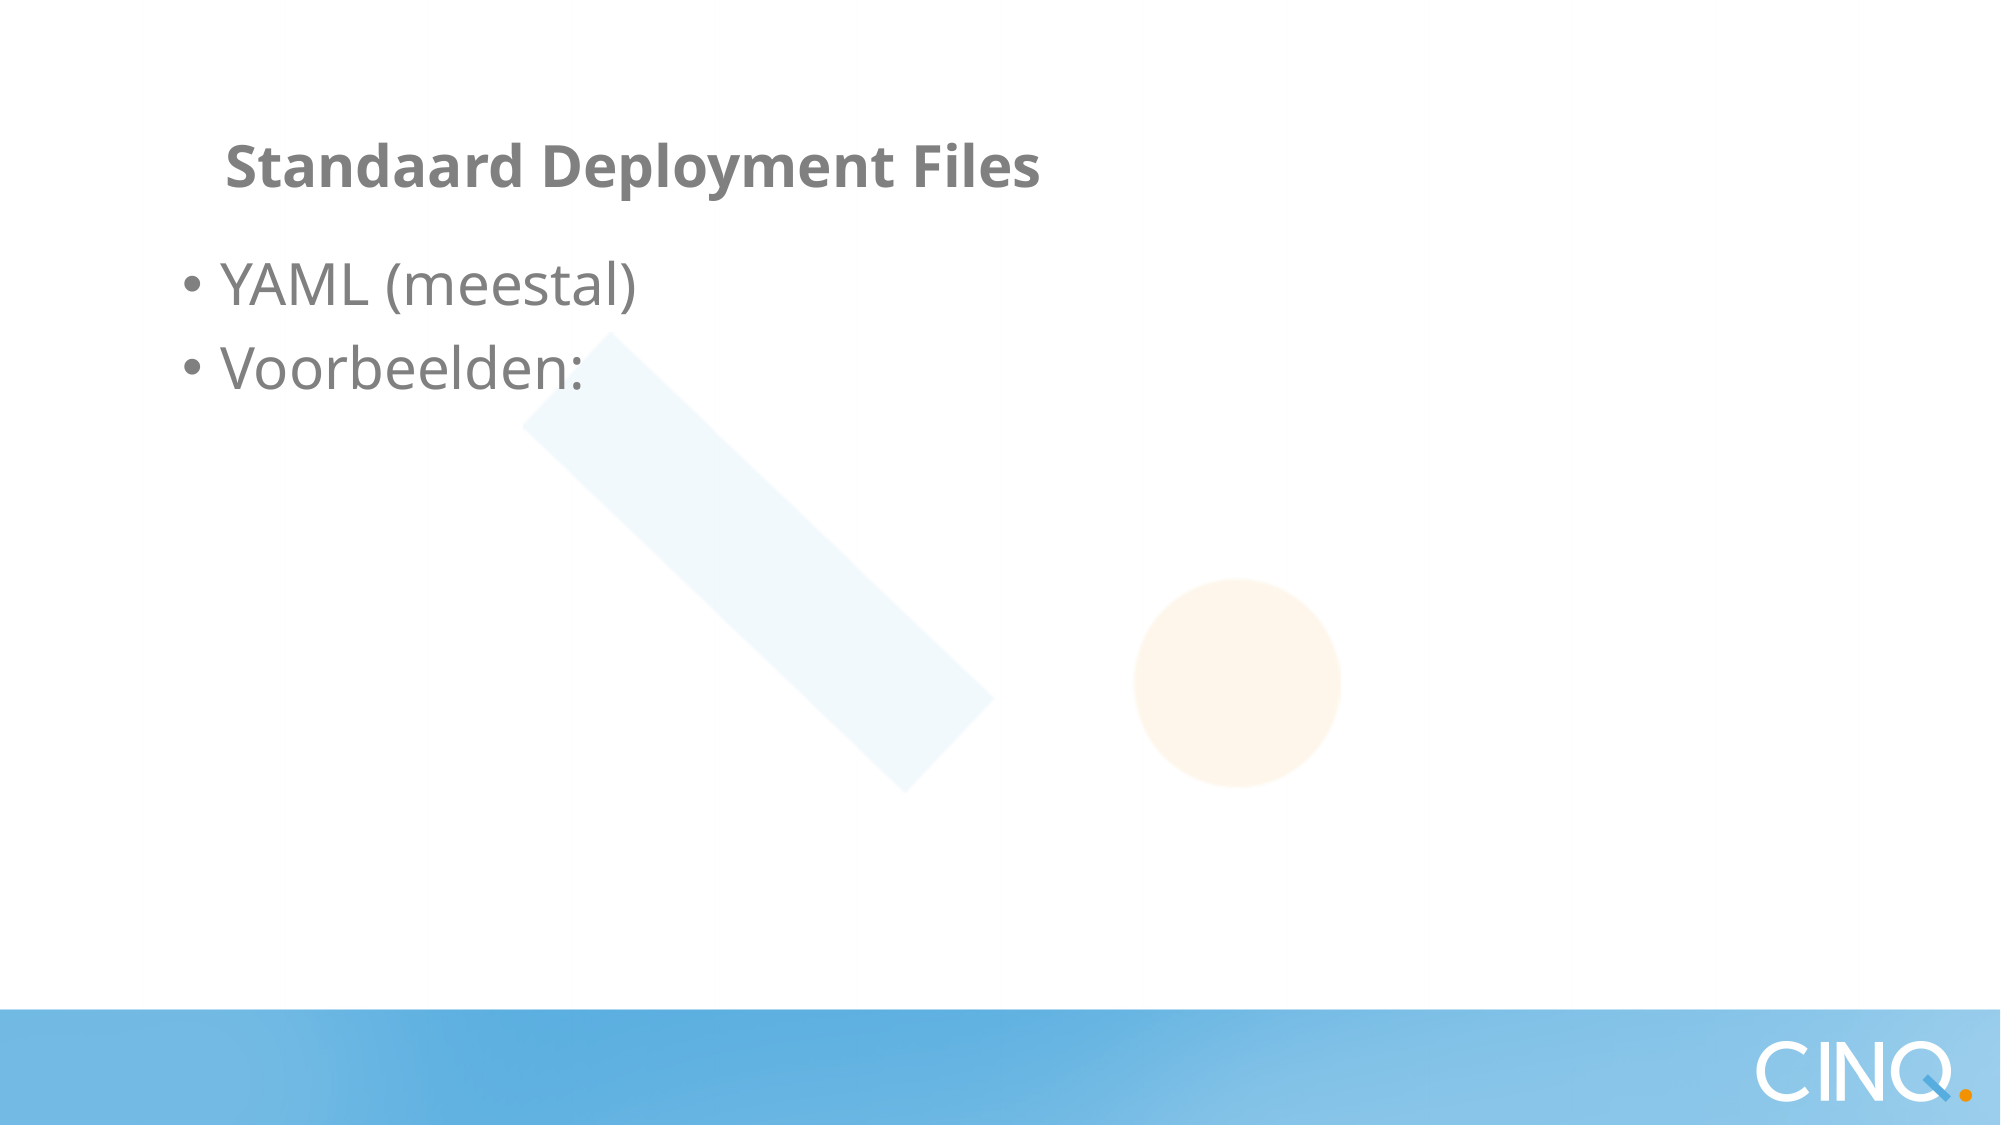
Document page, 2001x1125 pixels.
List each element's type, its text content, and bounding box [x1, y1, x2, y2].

picture [0, 0, 2001, 1125]
text_box Standaard Deployment Files [210, 132, 1141, 204]
text_box YAML (meestal) Voorbeelden: [167, 247, 1893, 962]
